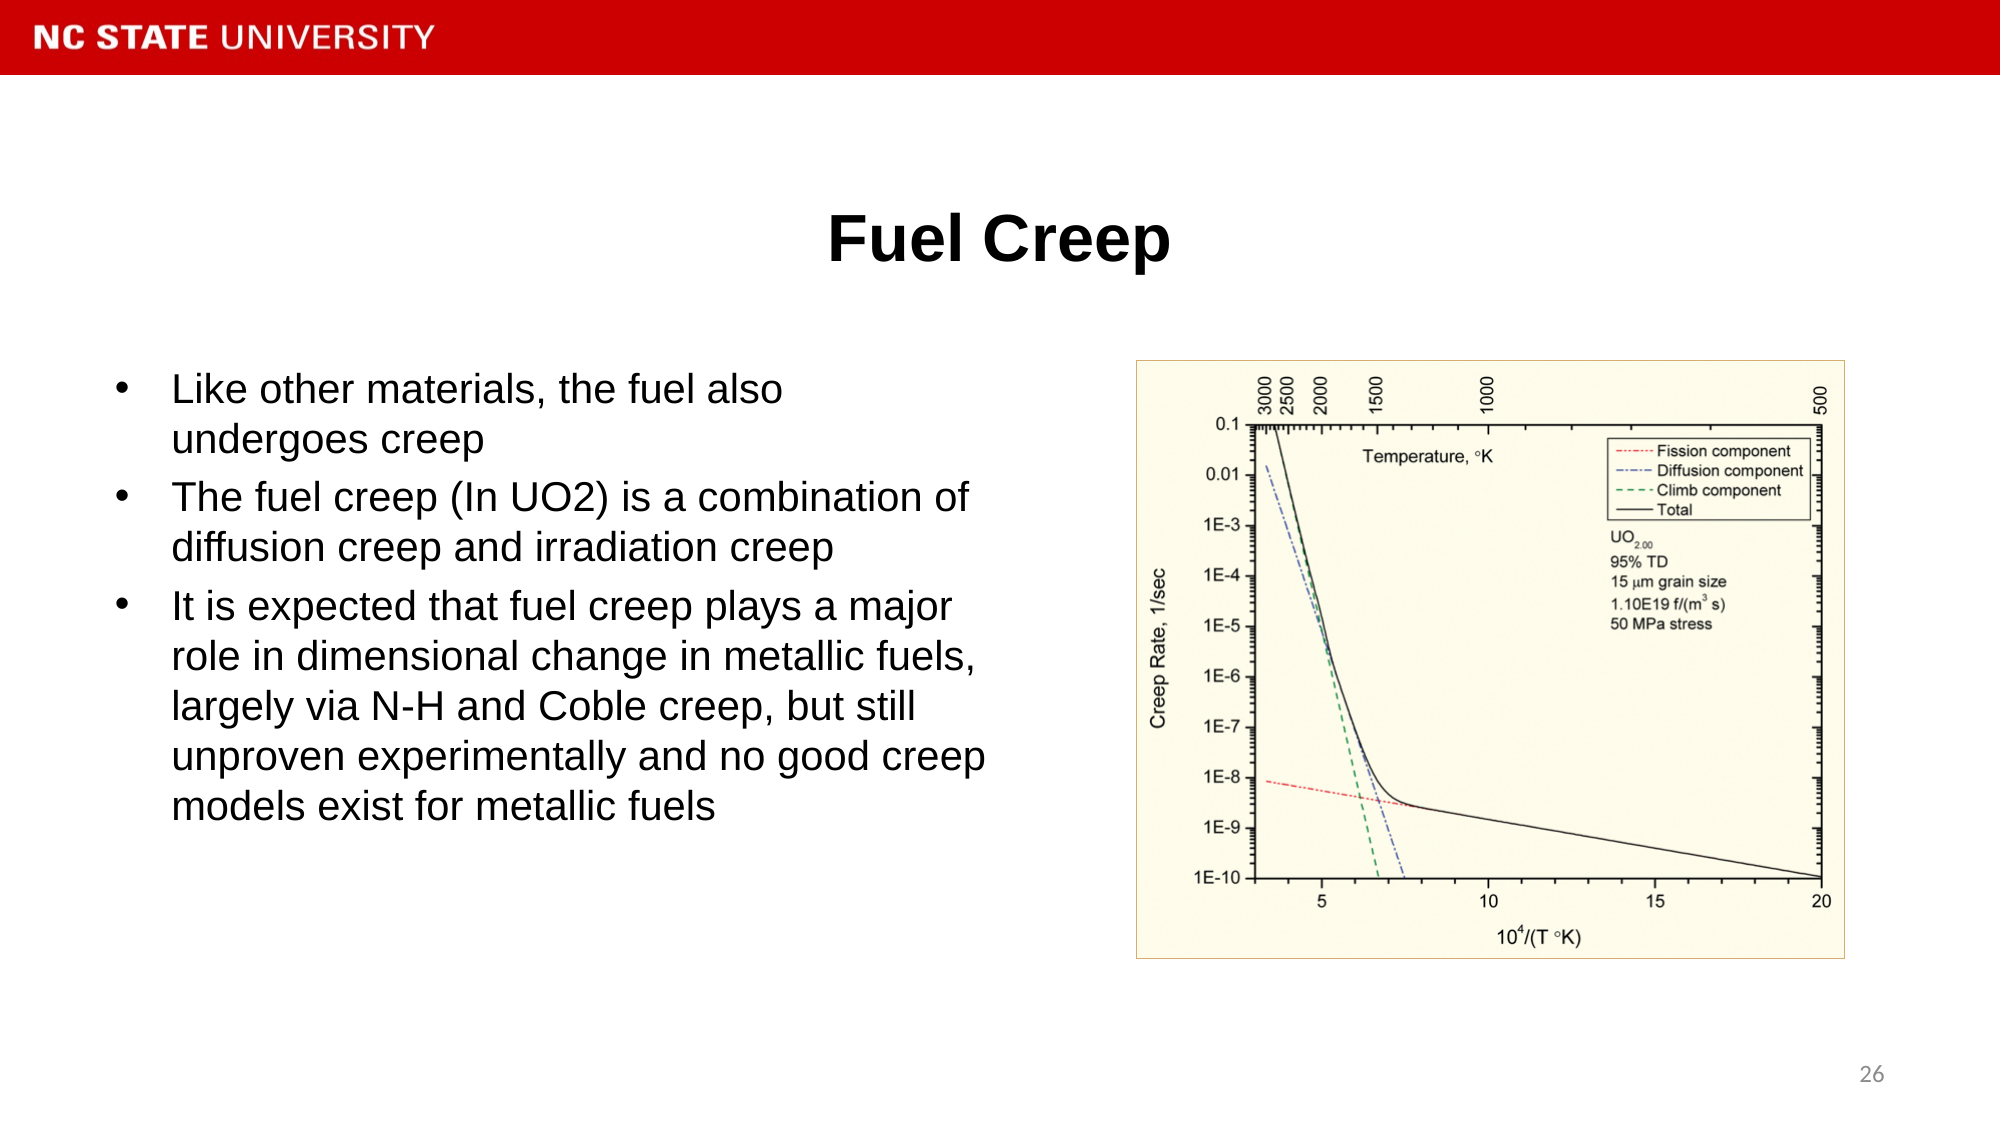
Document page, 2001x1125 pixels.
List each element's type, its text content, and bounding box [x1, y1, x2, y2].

list Like other materials, the fuel also undergoes creep The fuel creep (In UO2) is a combination of diffusion creep and irradiation creep It is expected that fuel creep plays a major role in dimensional change in metallic fuels, largely via N-H and Coble creep, but still unproven experimentally and no good creep models exist for metallic fuels [99, 354, 1005, 1005]
picture [1136, 360, 1845, 958]
slide_number 26 [1433, 1042, 1900, 1103]
title Fuel Creep [99, 147, 1900, 323]
picture [0, 0, 2000, 75]
